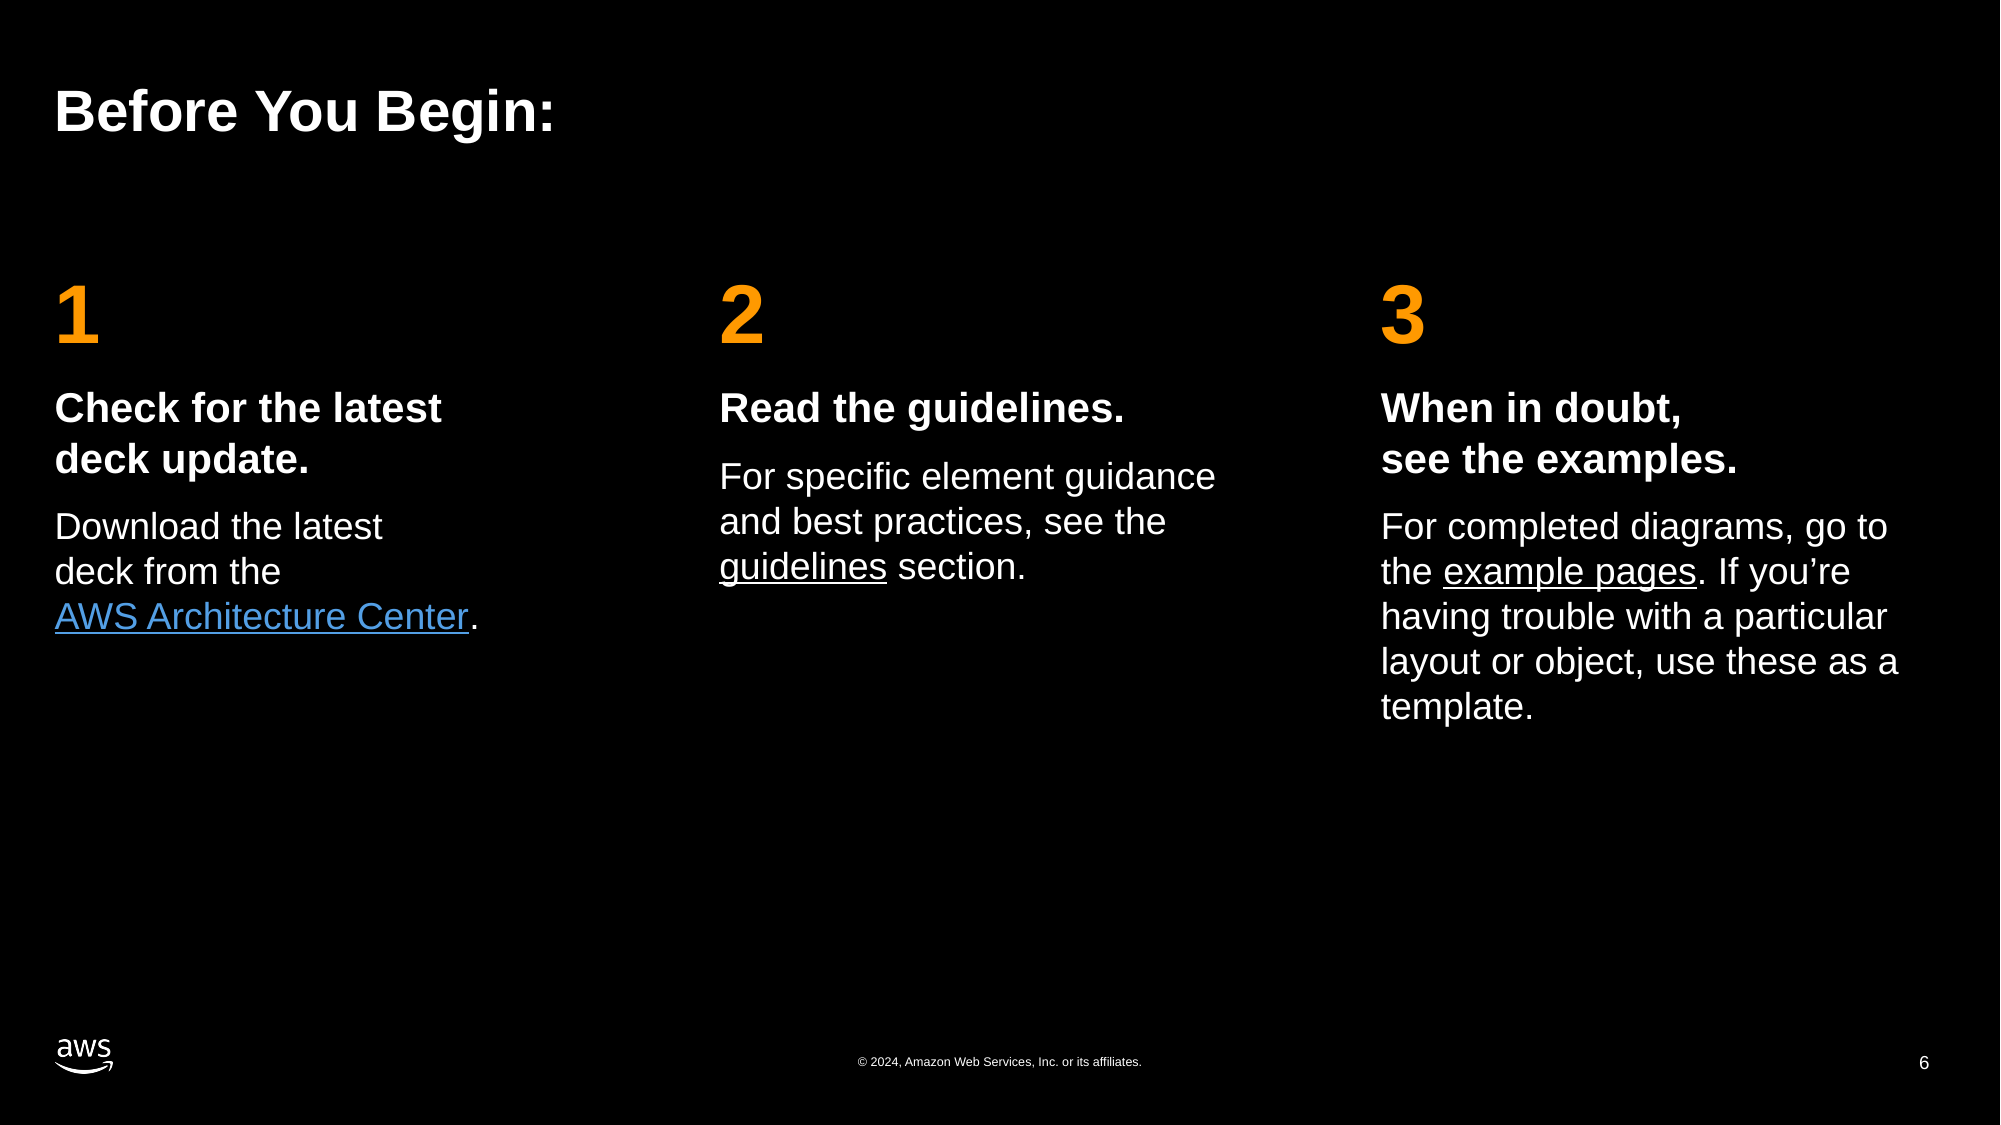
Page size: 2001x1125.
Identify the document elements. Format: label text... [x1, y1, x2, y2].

picture [55, 1039, 113, 1074]
list 3 When in doubt, see the examples. For completed diagrams, go to the example pages. If you’re having trouble with a particular layout or object, use these as a template. [1365, 192, 1957, 969]
footer © 2024, Amazon Web Services, Inc. or its affiliates. [662, 1031, 1338, 1092]
slide_number 6 [1494, 1031, 1945, 1092]
title Before You Begin: [39, 59, 1961, 166]
list 2 Read the guidelines. For specific element guidance and best practices, see the guidelines section. [704, 192, 1296, 969]
list 1 Check for the latest deck update. Download the latest deck from the AWS Architecture Center. [39, 192, 631, 969]
